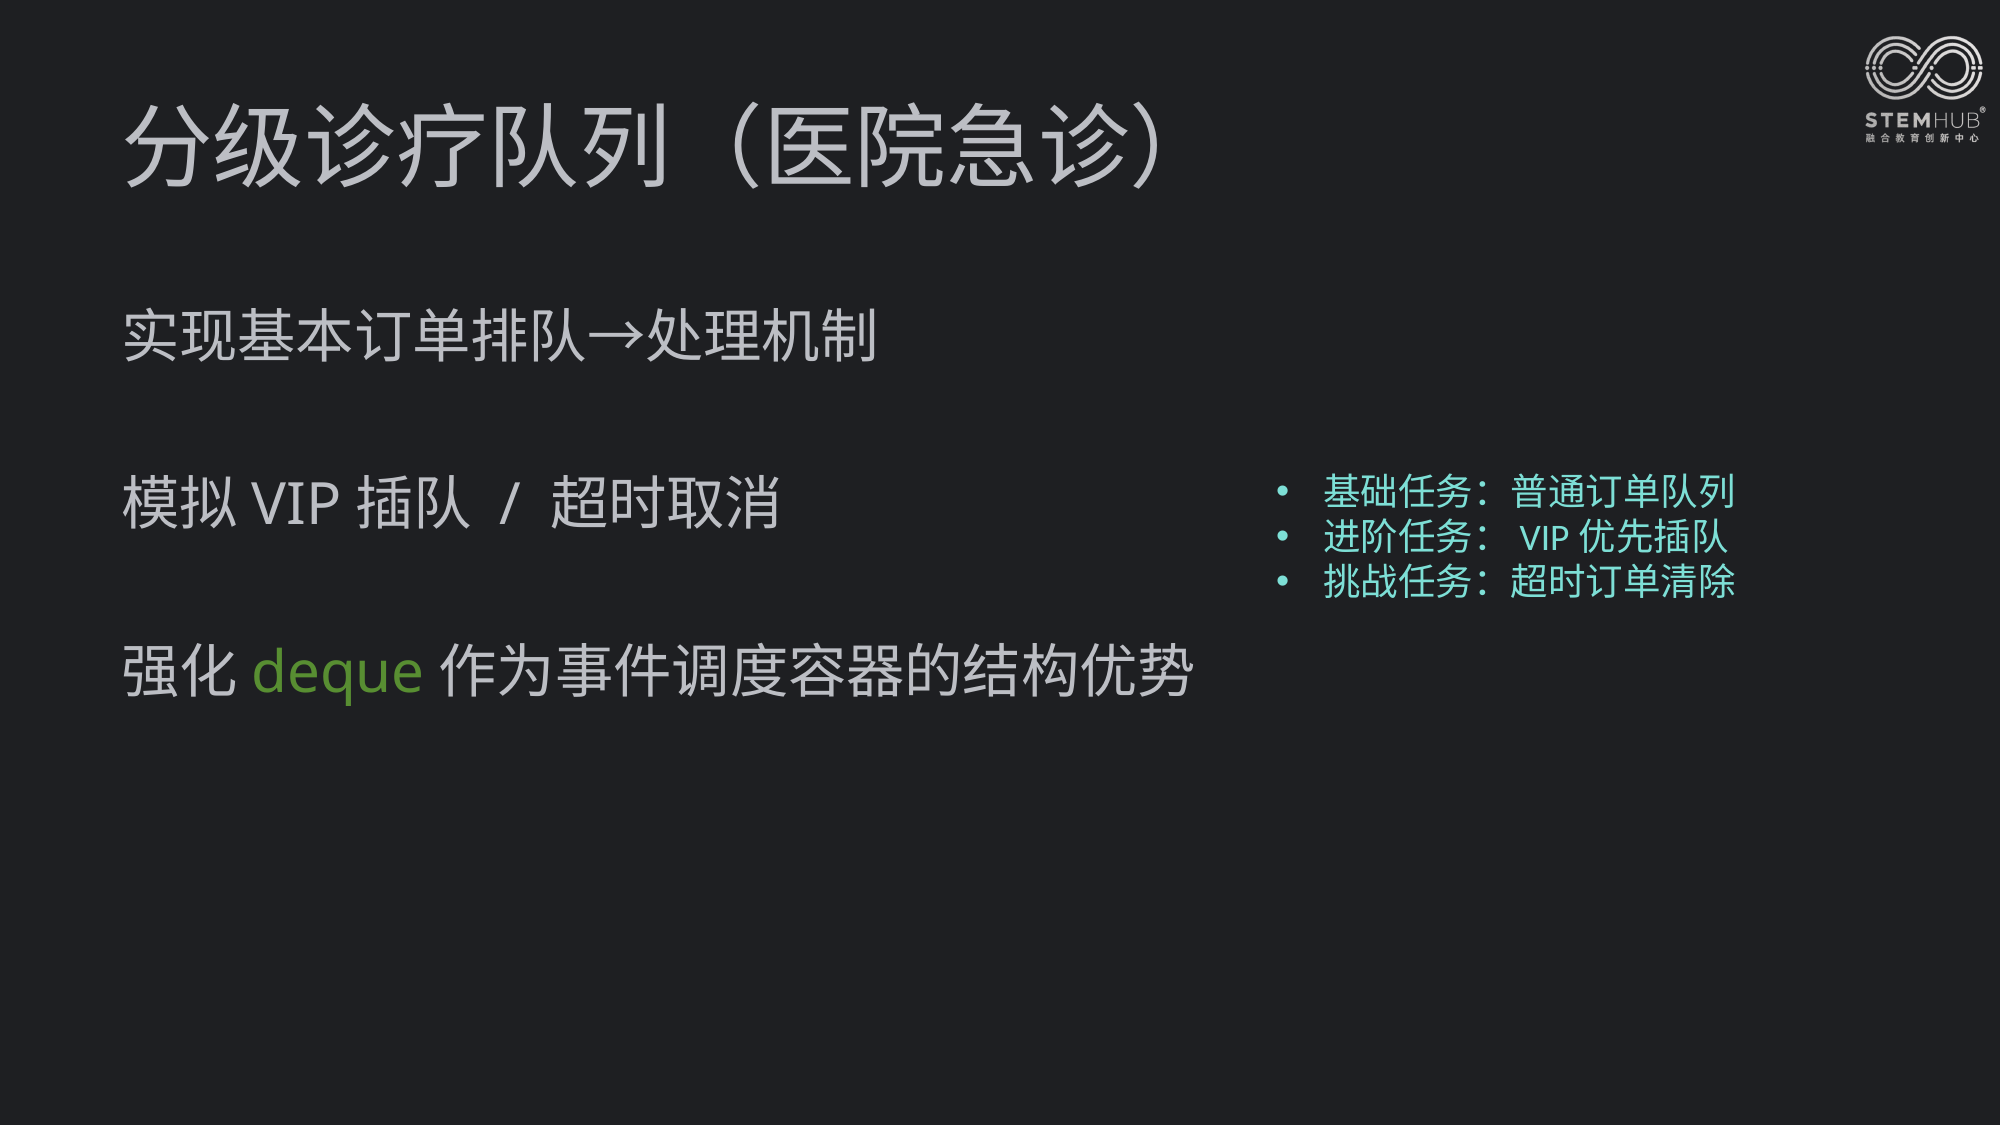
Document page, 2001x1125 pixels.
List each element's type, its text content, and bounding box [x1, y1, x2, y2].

title 分级诊疗队列（医院急诊） [106, 42, 1832, 260]
list 实现基本订单排队→处理机制 模拟VIP插队 / 超时取消 强化deque作为事件调度容器的结构优势 [106, 299, 1832, 1014]
picture [1849, 0, 2000, 180]
text_box 基础任务：普通订单队列 进阶任务：VIP优先插队 挑战任务：超时订单清除 [1261, 460, 1929, 611]
